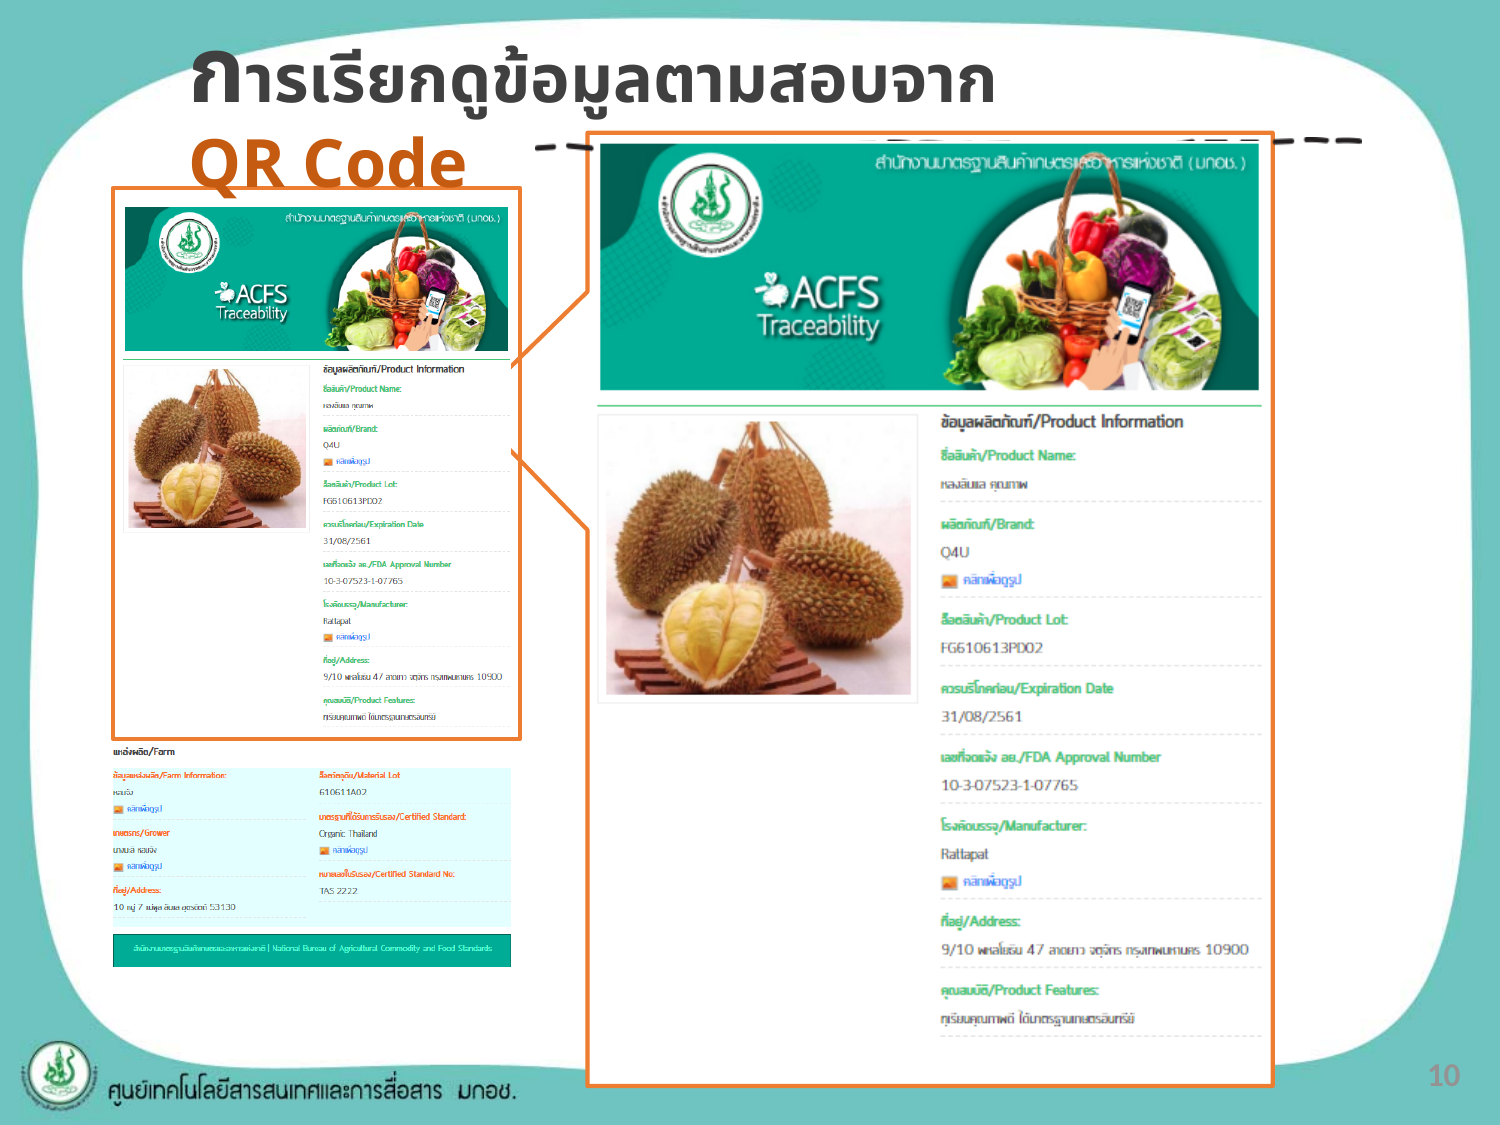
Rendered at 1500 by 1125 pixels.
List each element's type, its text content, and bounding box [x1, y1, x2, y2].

text_box [520, 152, 1273, 1086]
text_box [1056, 132, 1273, 137]
picture [0, 0, 1500, 1125]
text_box การเรียกดูข้อมูลตามสอบจาก QR Code [173, 42, 1056, 169]
text_box [112, 187, 520, 739]
slide_number 10 [1137, 1045, 1476, 1096]
